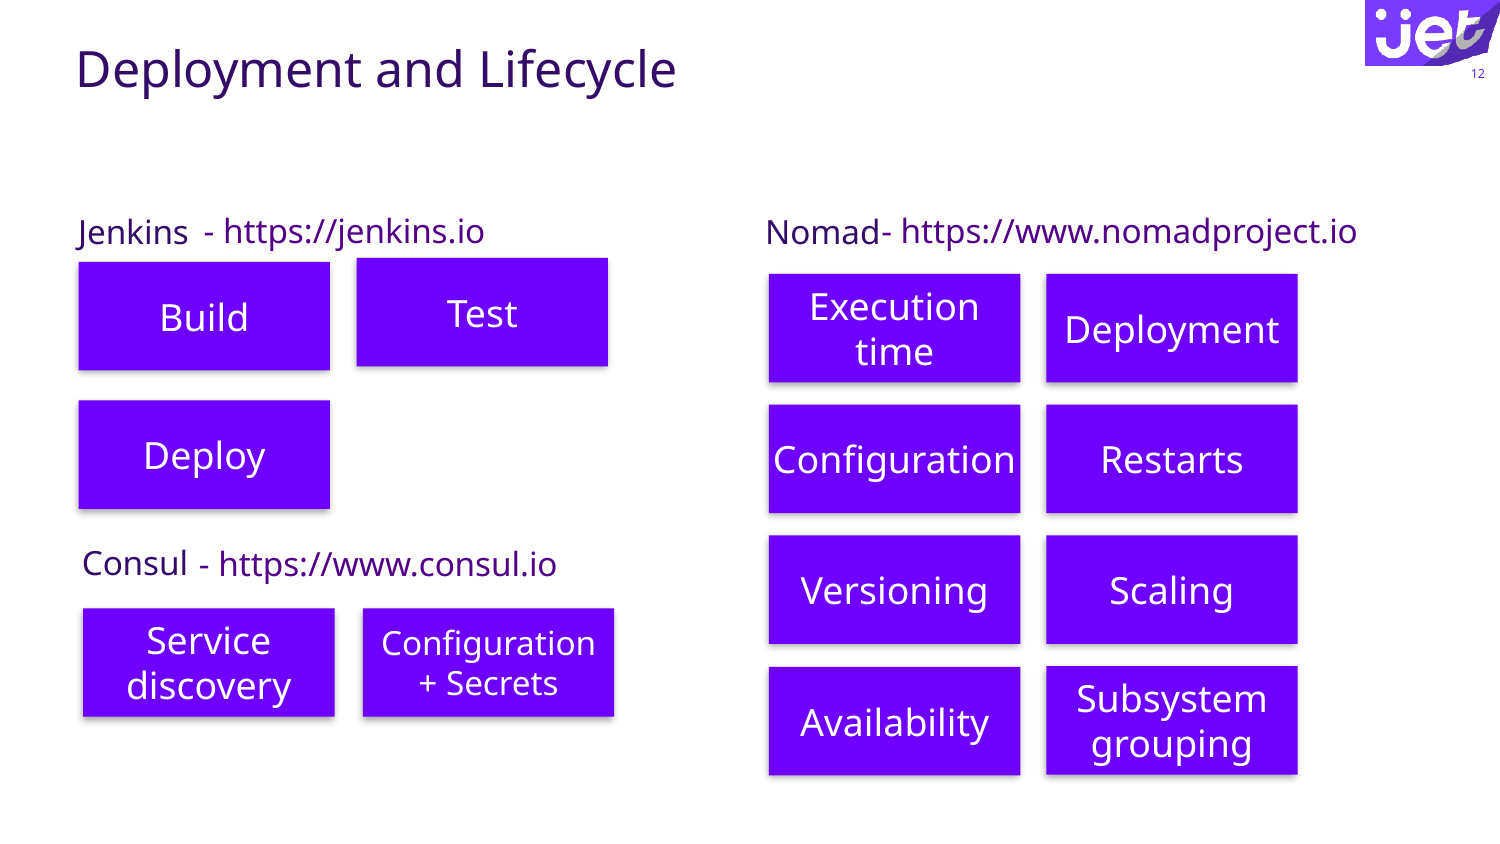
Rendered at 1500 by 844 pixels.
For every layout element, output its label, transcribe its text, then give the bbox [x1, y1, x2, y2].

list Consul [44, 546, 682, 739]
list Nomad [727, 215, 1366, 794]
text_box Configuration [768, 404, 1021, 514]
text_box - https://www.nomadproject.io [881, 210, 1359, 251]
text_box Versioning [768, 535, 1021, 645]
text_box Execution time [768, 273, 1021, 383]
text_box Restarts [1046, 404, 1298, 514]
text_box Availability [768, 666, 1021, 776]
text_box Subsystem grouping [1046, 665, 1298, 775]
text_box - https://jenkins.io [203, 210, 486, 251]
list Jenkins [40, 215, 678, 536]
slide_number 12 [1365, 65, 1486, 111]
title Deployment and Lifecycle [38, 36, 1269, 178]
text_box Deployment [1046, 273, 1298, 383]
text_box - https://www.consul.io [198, 542, 559, 583]
text_box Scaling [1046, 535, 1298, 645]
